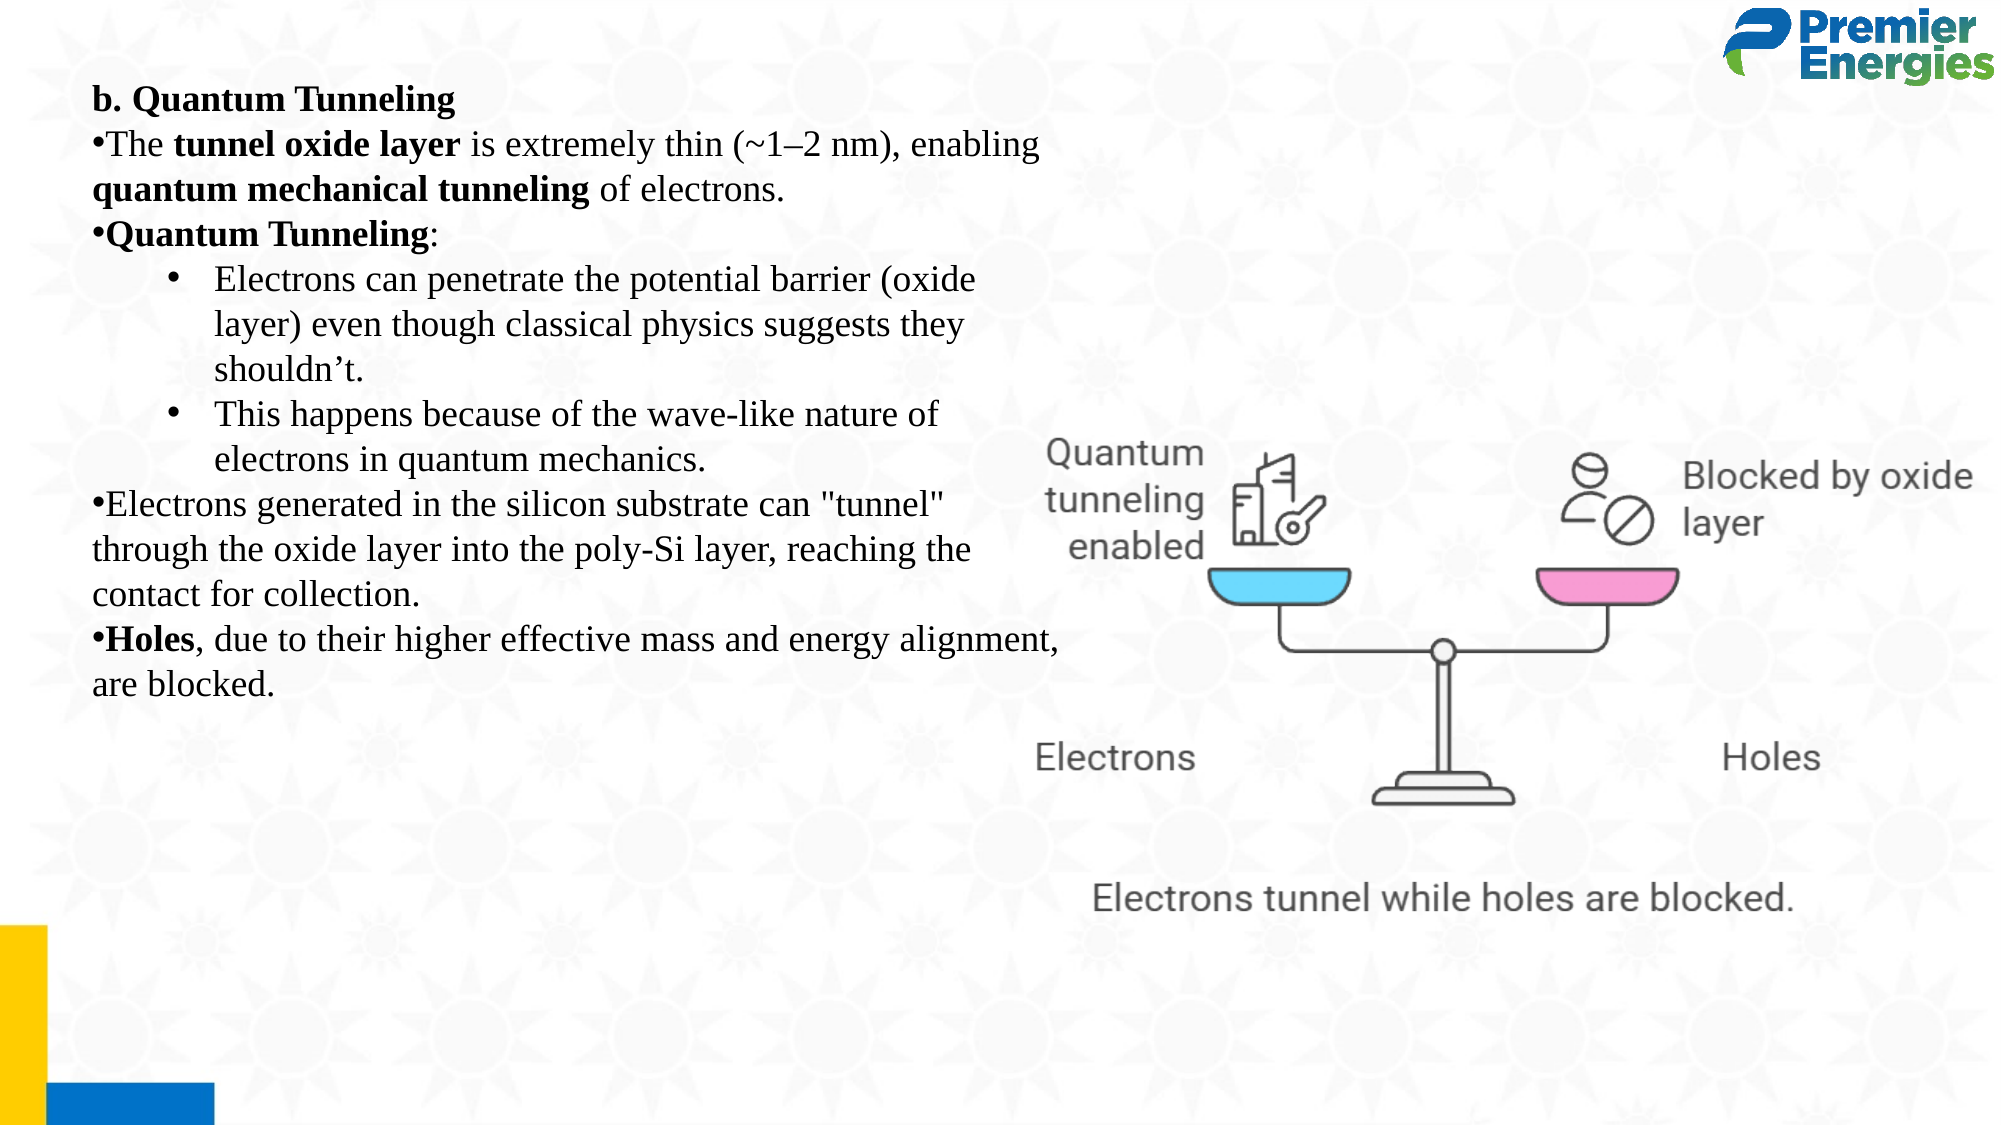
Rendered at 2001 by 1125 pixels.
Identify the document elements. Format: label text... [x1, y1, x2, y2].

picture [0, 0, 2001, 1125]
text_box b. Quantum Tunneling The tunnel oxide layer is extremely thin (~1–2 nm), enabling quantum mechanical tunneling of electrons. Quantum Tunneling: Electrons can penetrate the potential barrier (oxide layer) even though classical physics suggests they shouldn’t. This happens because of the wave-like nature of electrons in quantum mechanics. Electrons generated in the silicon substrate can "tunnel" through the oxide layer into the poly-Si layer, reaching the contact for collection. Holes, due to their higher effective mass and energy alignment, are blocked. [77, 66, 1078, 711]
